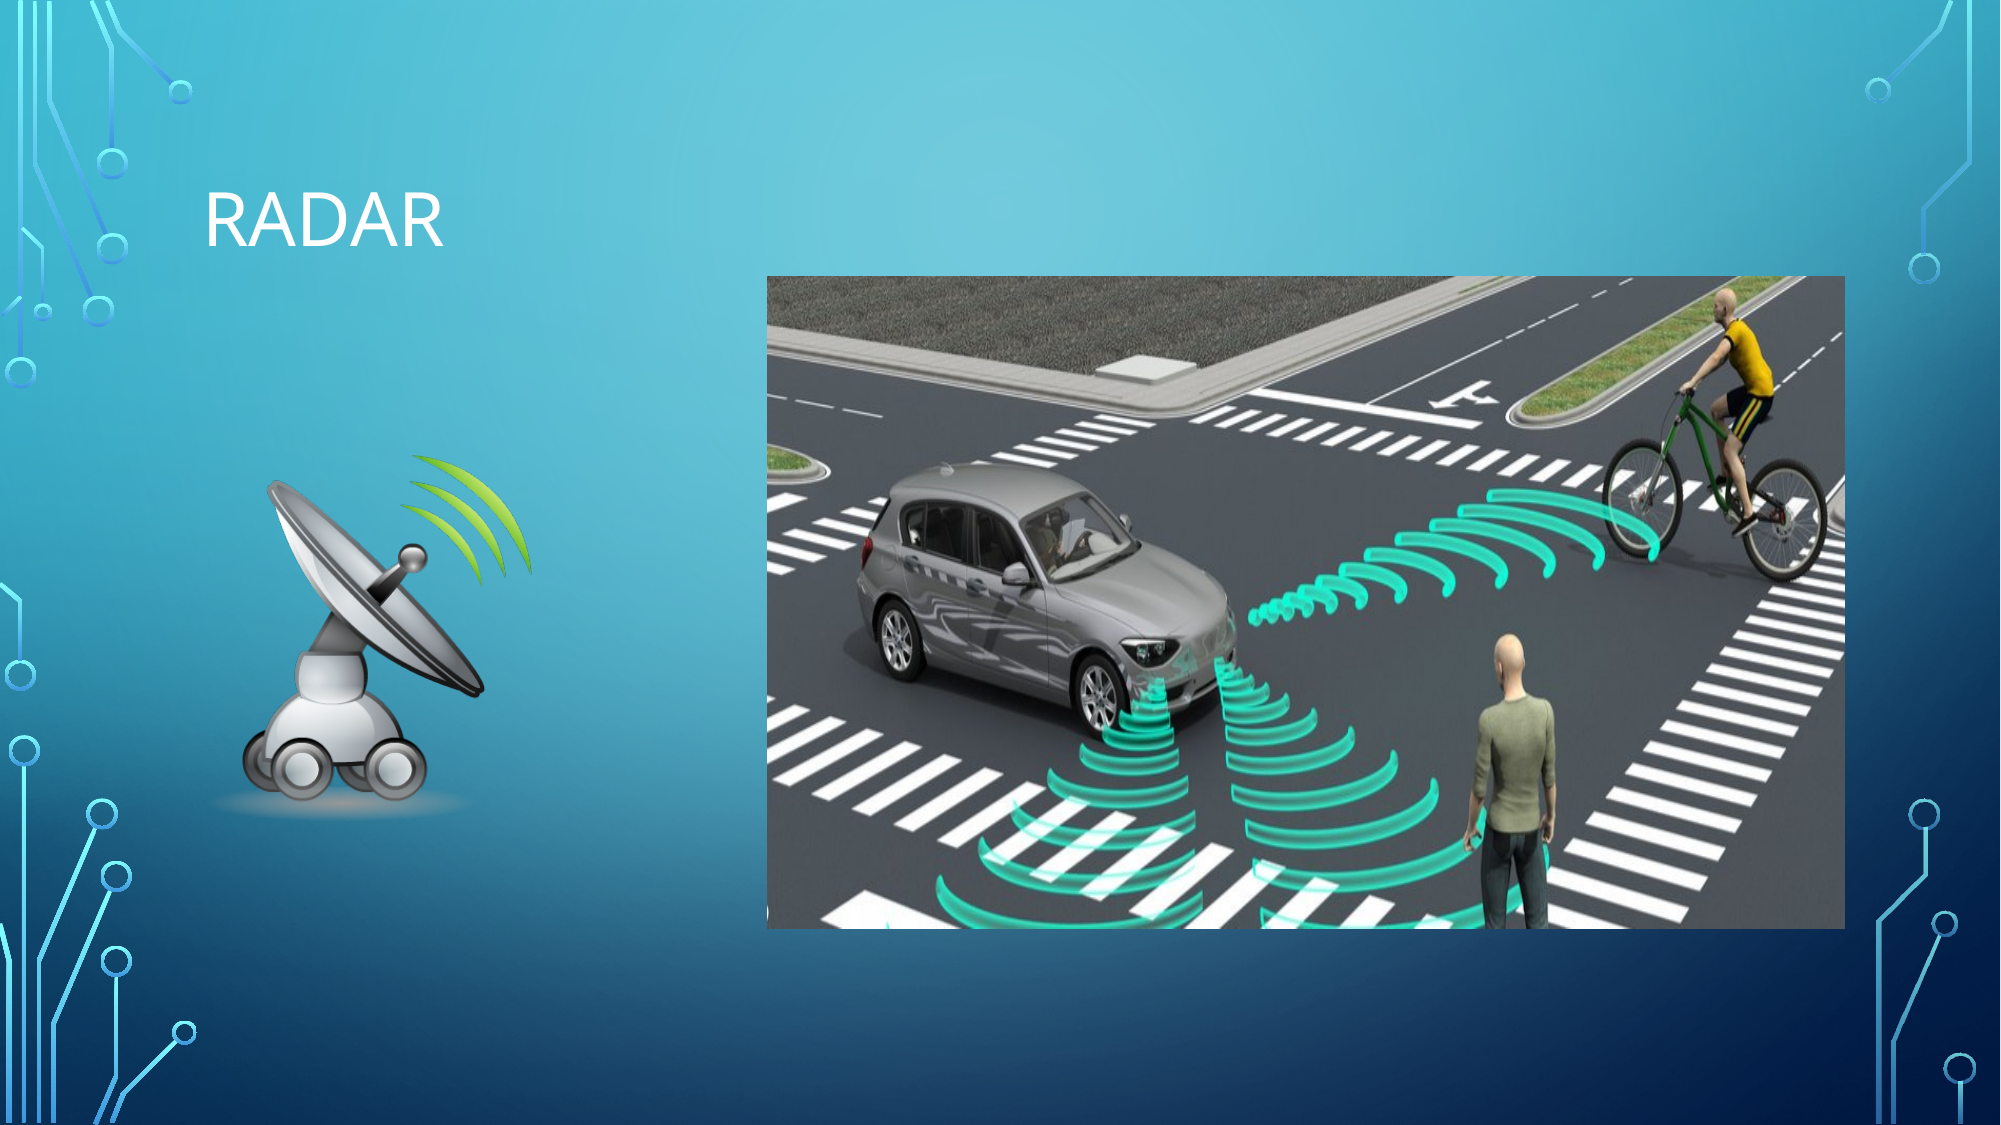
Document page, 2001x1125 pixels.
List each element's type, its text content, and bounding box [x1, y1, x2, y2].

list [149, 439, 555, 844]
title radar [187, 101, 1813, 344]
picture [766, 276, 1846, 929]
